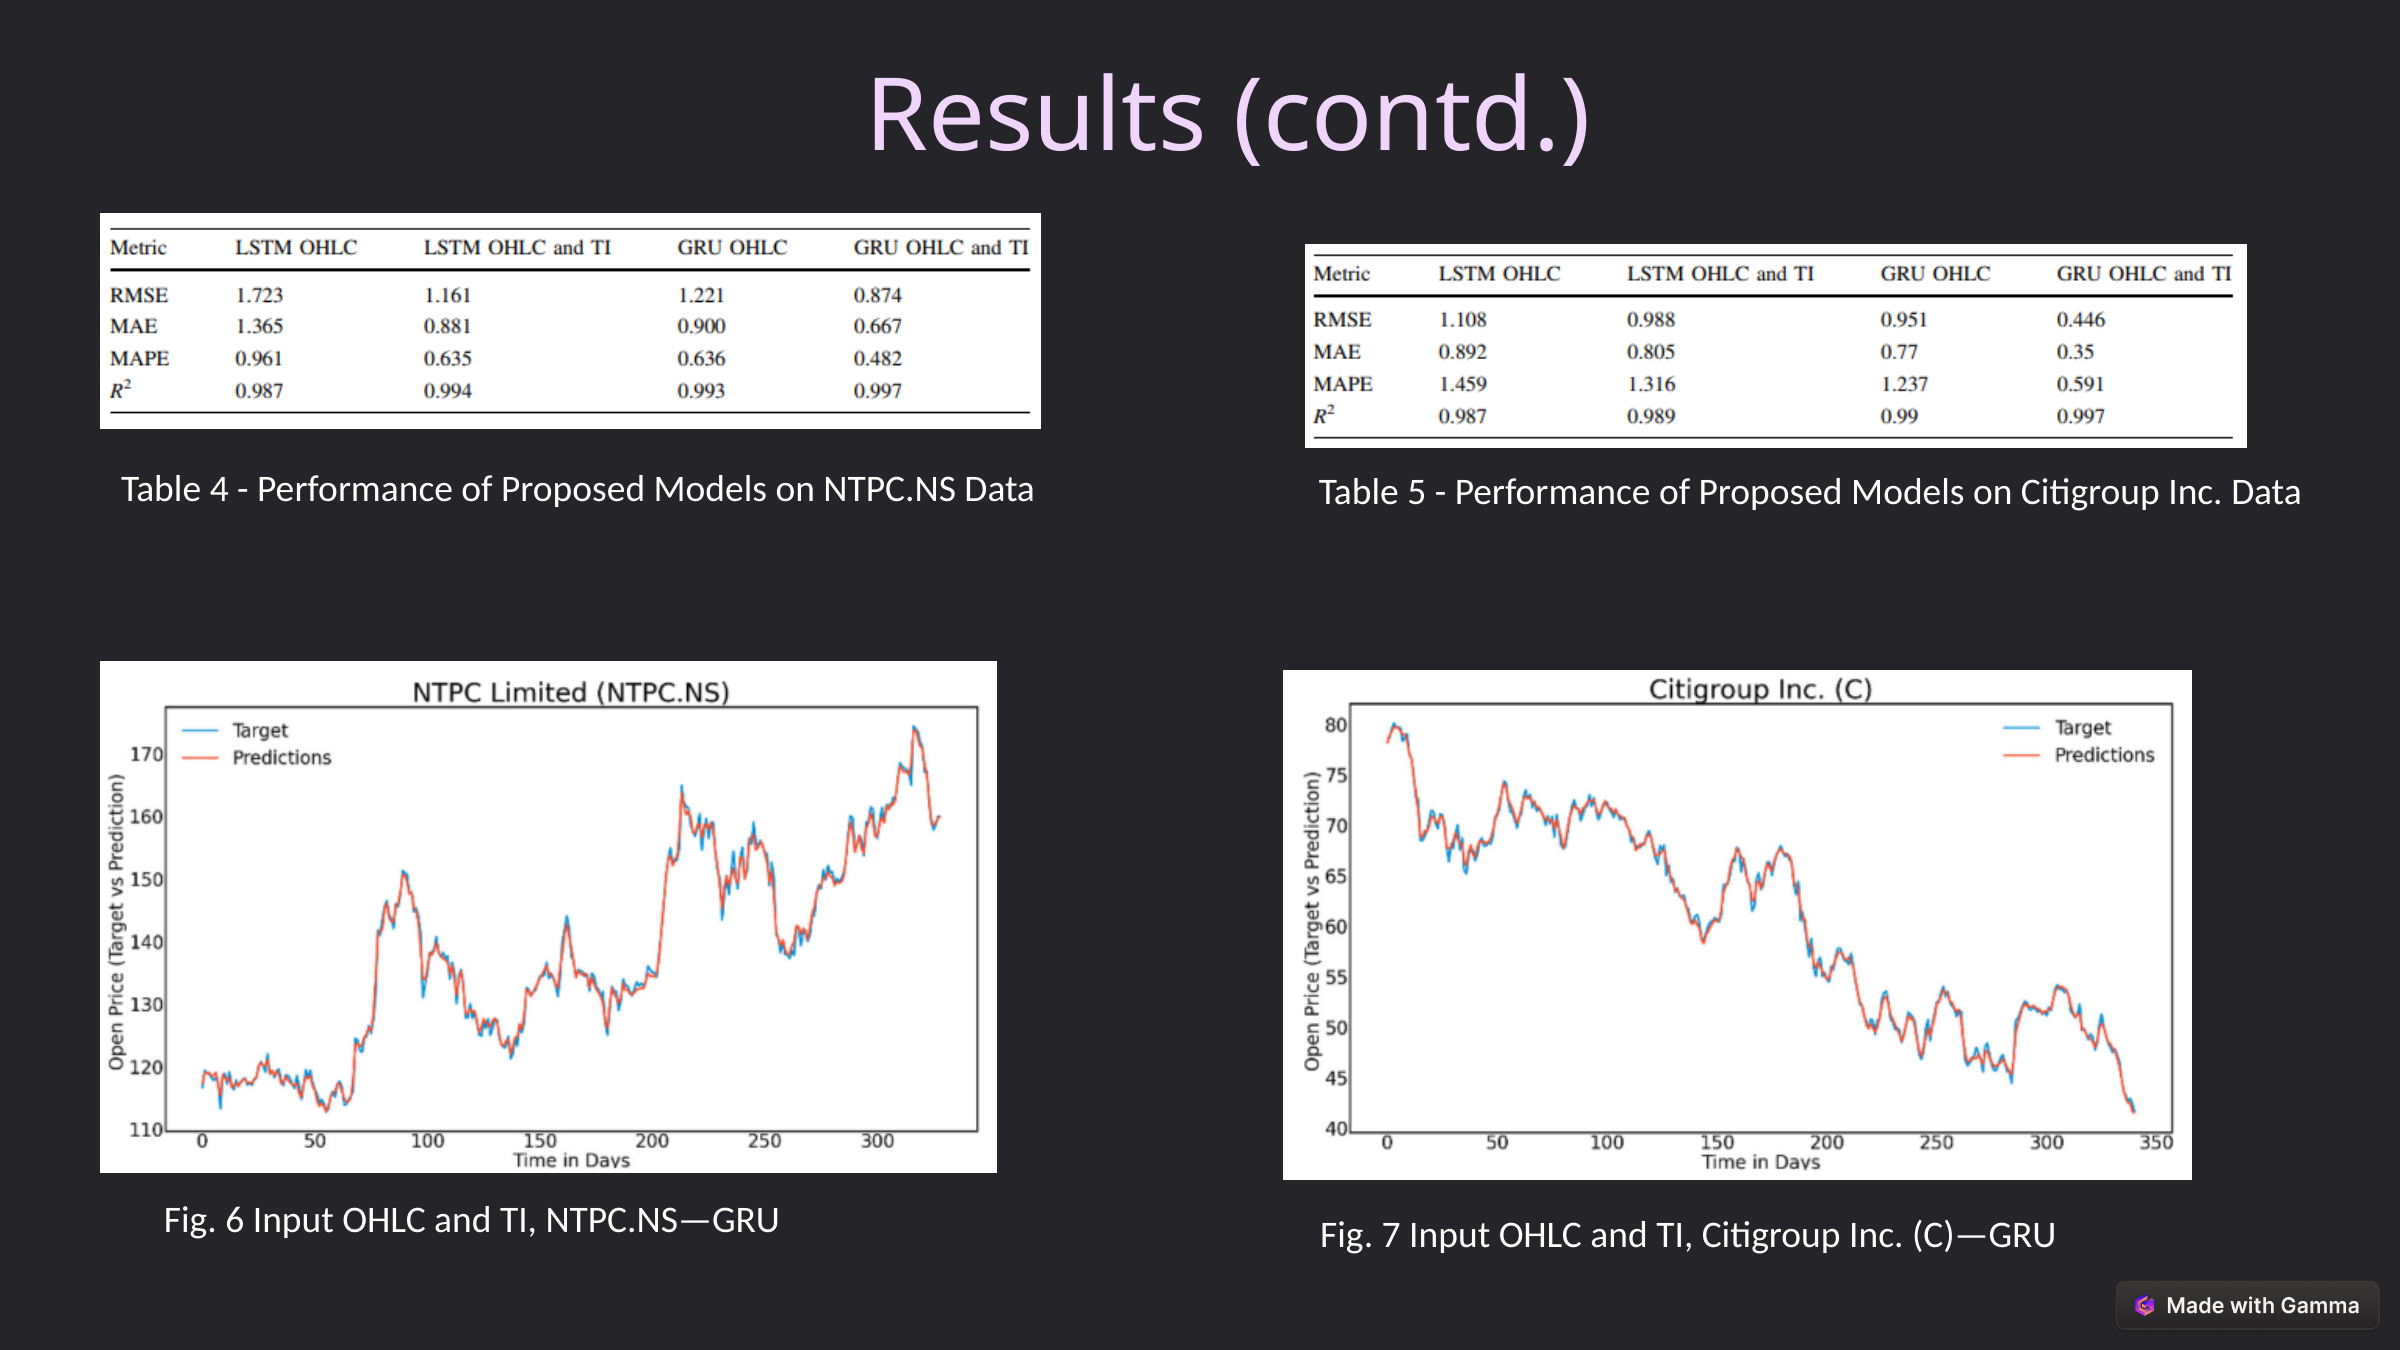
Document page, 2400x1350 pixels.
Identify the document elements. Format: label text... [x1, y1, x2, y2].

text_box Fig. 6 Input OHLC and TI, NTPC.NS—GRU [149, 1187, 1350, 1248]
picture [1283, 670, 2192, 1180]
text_box Table 5 - Performance of Proposed Models on Citigroup Inc. Data [1303, 460, 2319, 565]
picture [100, 213, 1041, 429]
text_box Fig. 7 Input OHLC and TI, Citigroup Inc. (C)—GRU [1305, 1202, 2400, 1263]
picture [100, 661, 997, 1173]
text_box Results (contd.) [850, 37, 1692, 178]
picture [1305, 244, 2247, 448]
text_box Table 4 - Performance of Proposed Models on NTPC.NS Data [105, 456, 1052, 562]
picture [2106, 1271, 2389, 1339]
